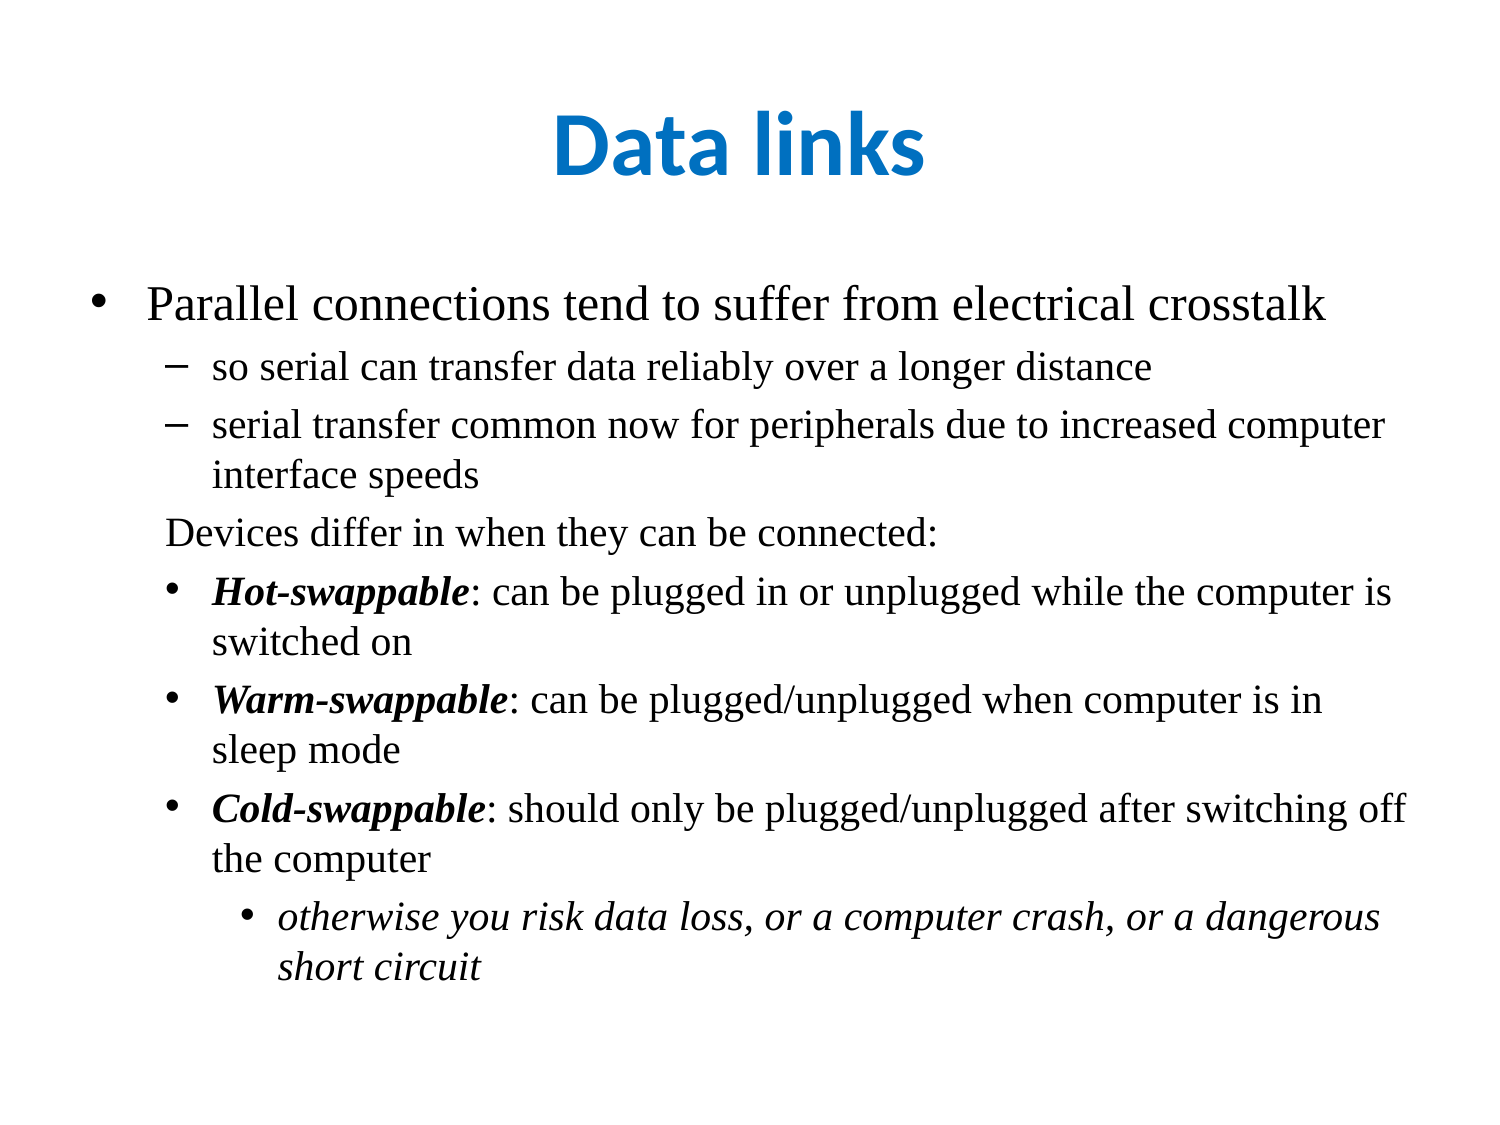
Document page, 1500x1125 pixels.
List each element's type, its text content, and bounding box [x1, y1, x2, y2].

list Parallel connections tend to suffer from electrical crosstalk so serial can transfer data reliably over a longer distance serial transfer common now for peripherals due to increased computer interface speeds Devices differ in when they can be connected: Hot-swappable: can be plugged in or unplugged while the computer is switched on Warm-swappable: can be plugged/unplugged when computer is in sleep mode Cold-swappable: should only be plugged/unplugged after switching off the computer otherwise you risk data loss, or a computer crash, or a dangerous short circuit [75, 262, 1425, 1005]
title Data links [75, 45, 1425, 233]
